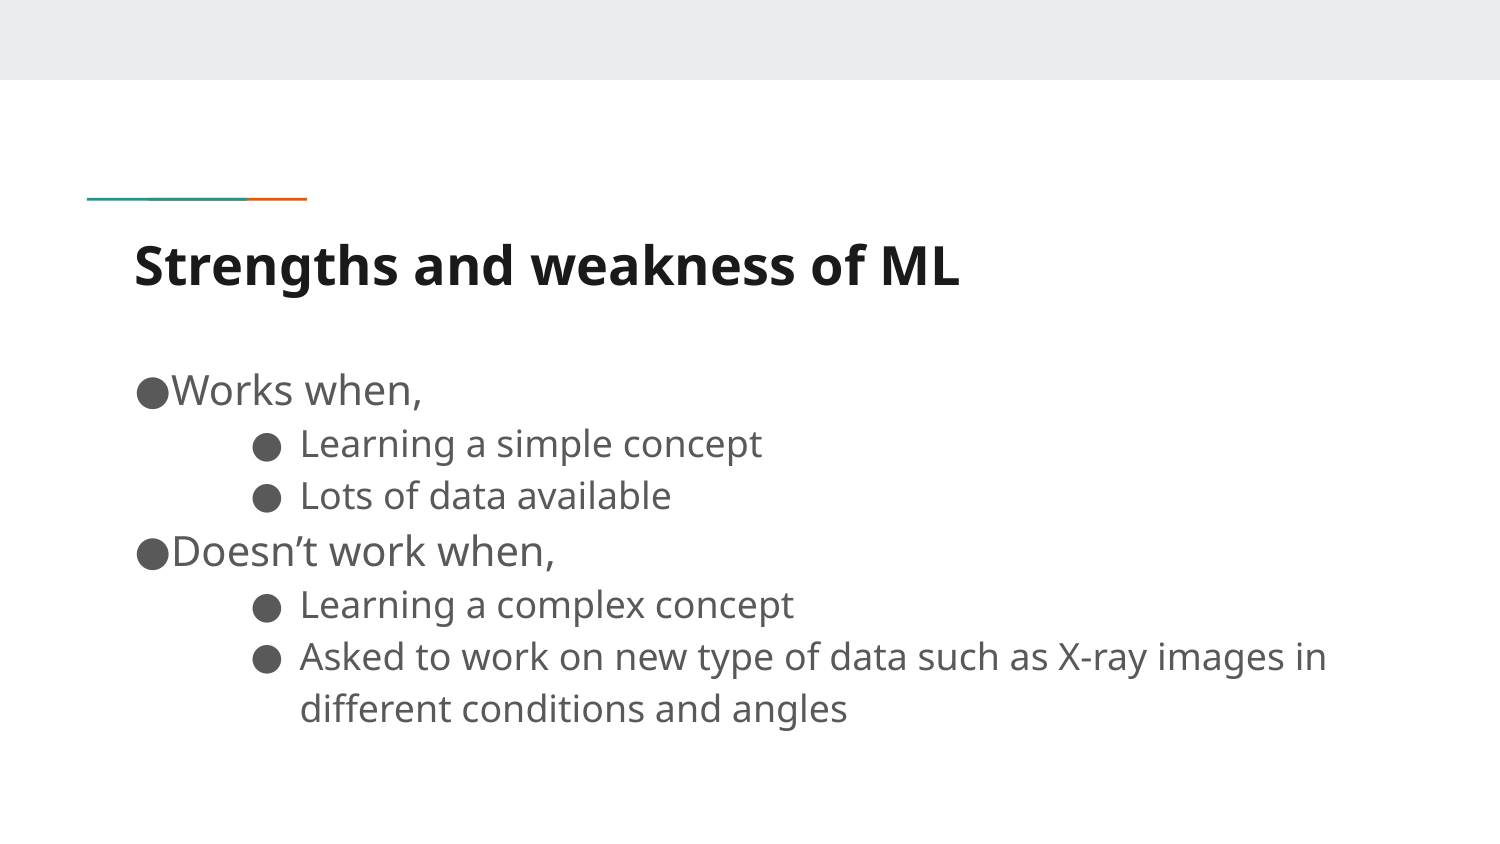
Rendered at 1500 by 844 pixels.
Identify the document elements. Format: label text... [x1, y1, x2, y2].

list Works when, Learning a simple concept Lots of data available Doesn’t work when, Learning a complex concept Asked to work on new type of data such as X-ray images in different conditions and angles [119, 341, 1381, 712]
title Strengths and weakness of ML [119, 216, 1381, 305]
